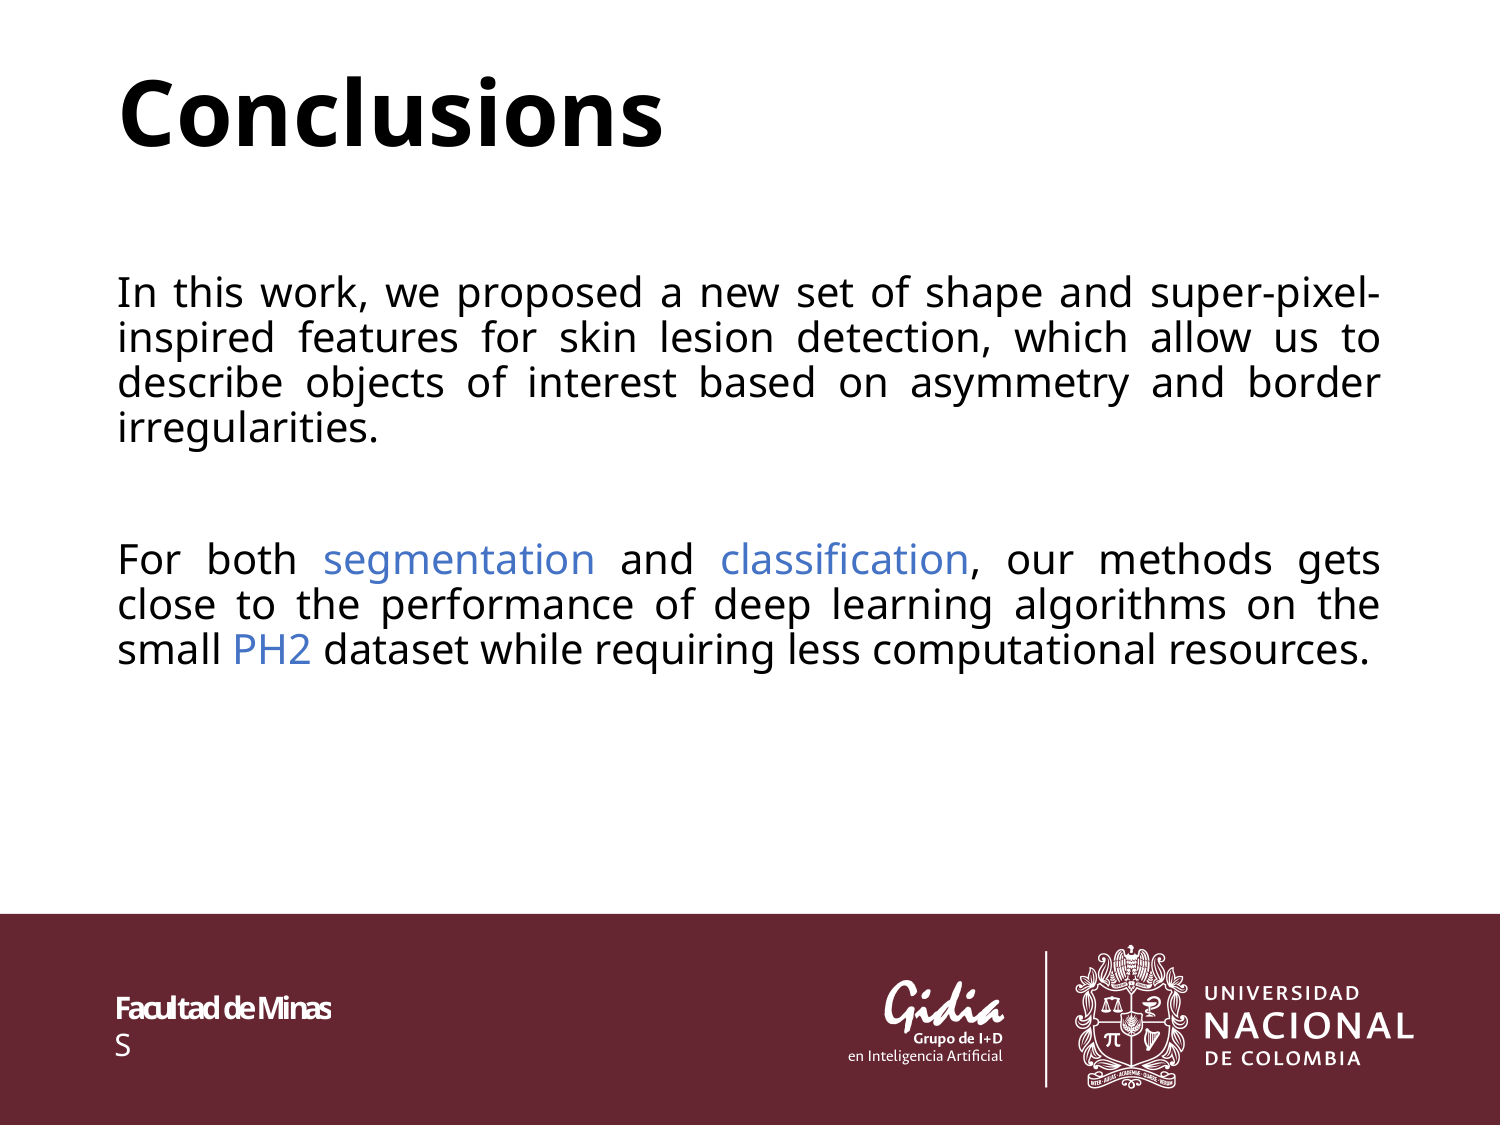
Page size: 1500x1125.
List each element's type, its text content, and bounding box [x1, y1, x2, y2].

list In this work, we proposed a new set of shape and super-pixel-inspired features for skin lesion detection, which allow us to describe objects of interest based on asymmetry and border irregularities. For both segmentation and classification, our methods gets close to the performance of deep learning algorithms on the small PH2 dataset while requiring less computational resources. [103, 264, 1397, 978]
picture [773, 933, 1493, 1105]
title Conclusions [103, 59, 1397, 264]
